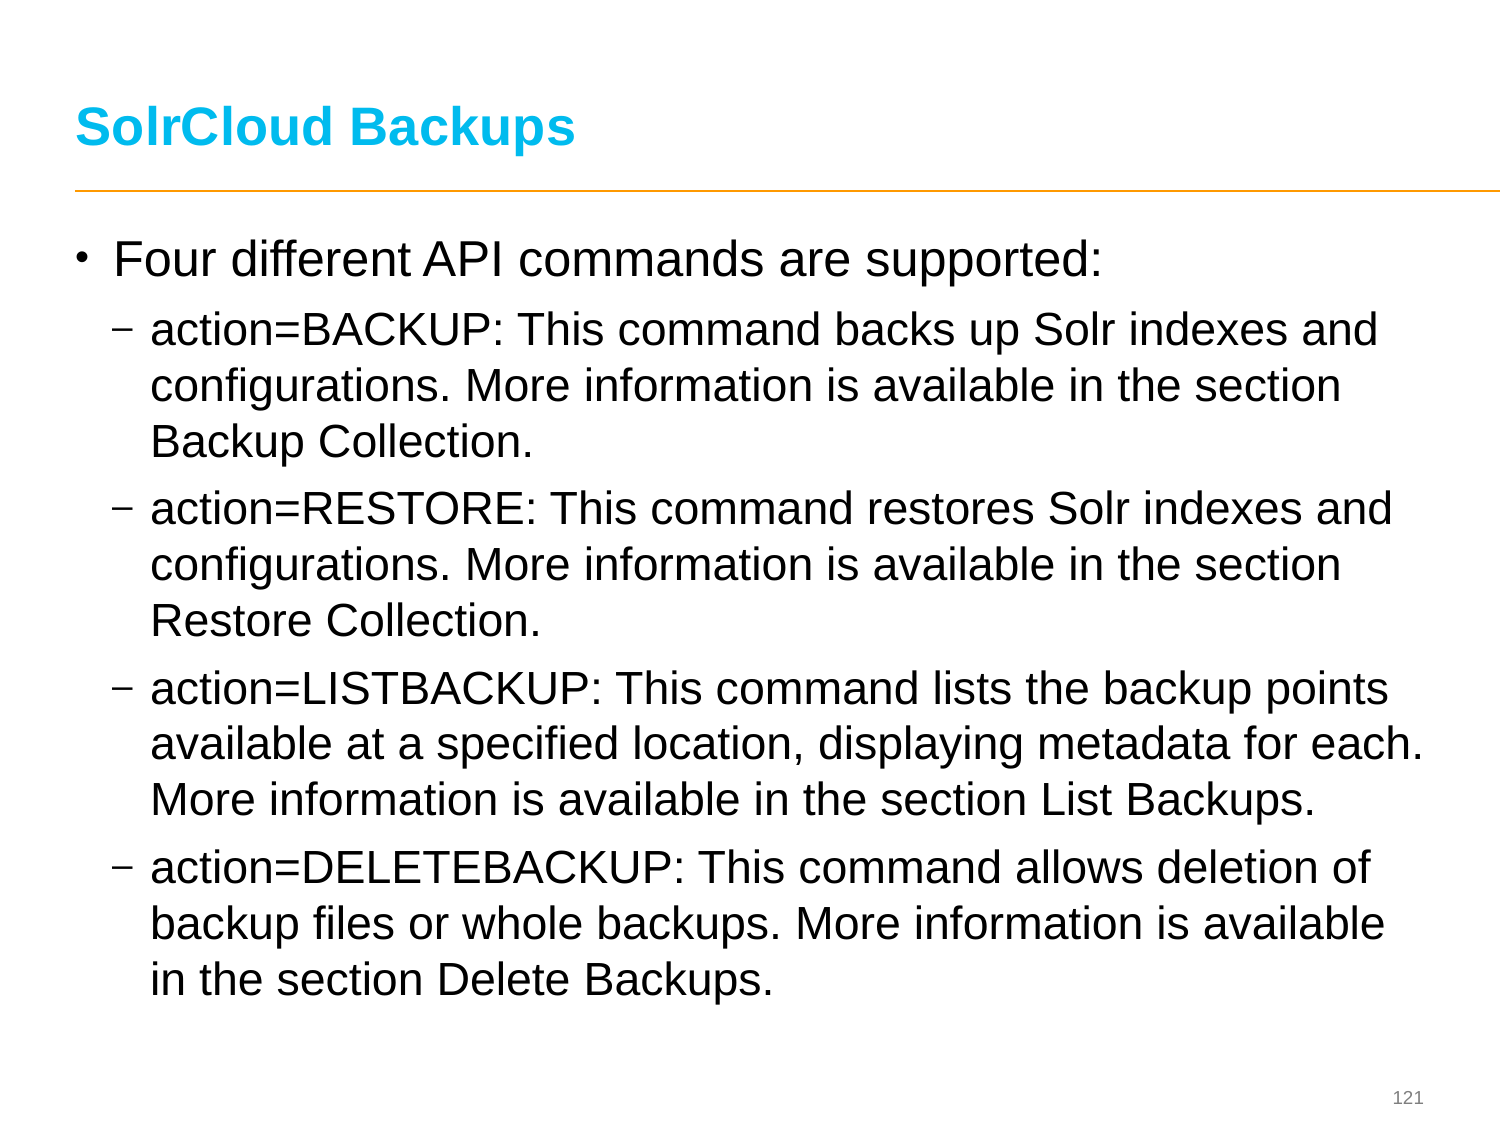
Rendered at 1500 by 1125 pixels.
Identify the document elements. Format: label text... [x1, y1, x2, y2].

title SolrCloud Backups [75, 27, 1422, 157]
list Four different API commands are supported: action=BACKUP: This command backs up Solr indexes and configurations. More information is available in the section Backup Collection. action=RESTORE: This command restores Solr indexes and configurations. More information is available in the section Restore Collection. action=LISTBACKUP: This command lists the backup points available at a specified location, displaying metadata for each. More information is available in the section List Backups. action=DELETEBACKUP: This command allows deletion of backup files or whole backups. More information is available in the section Delete Backups. [75, 226, 1425, 1018]
